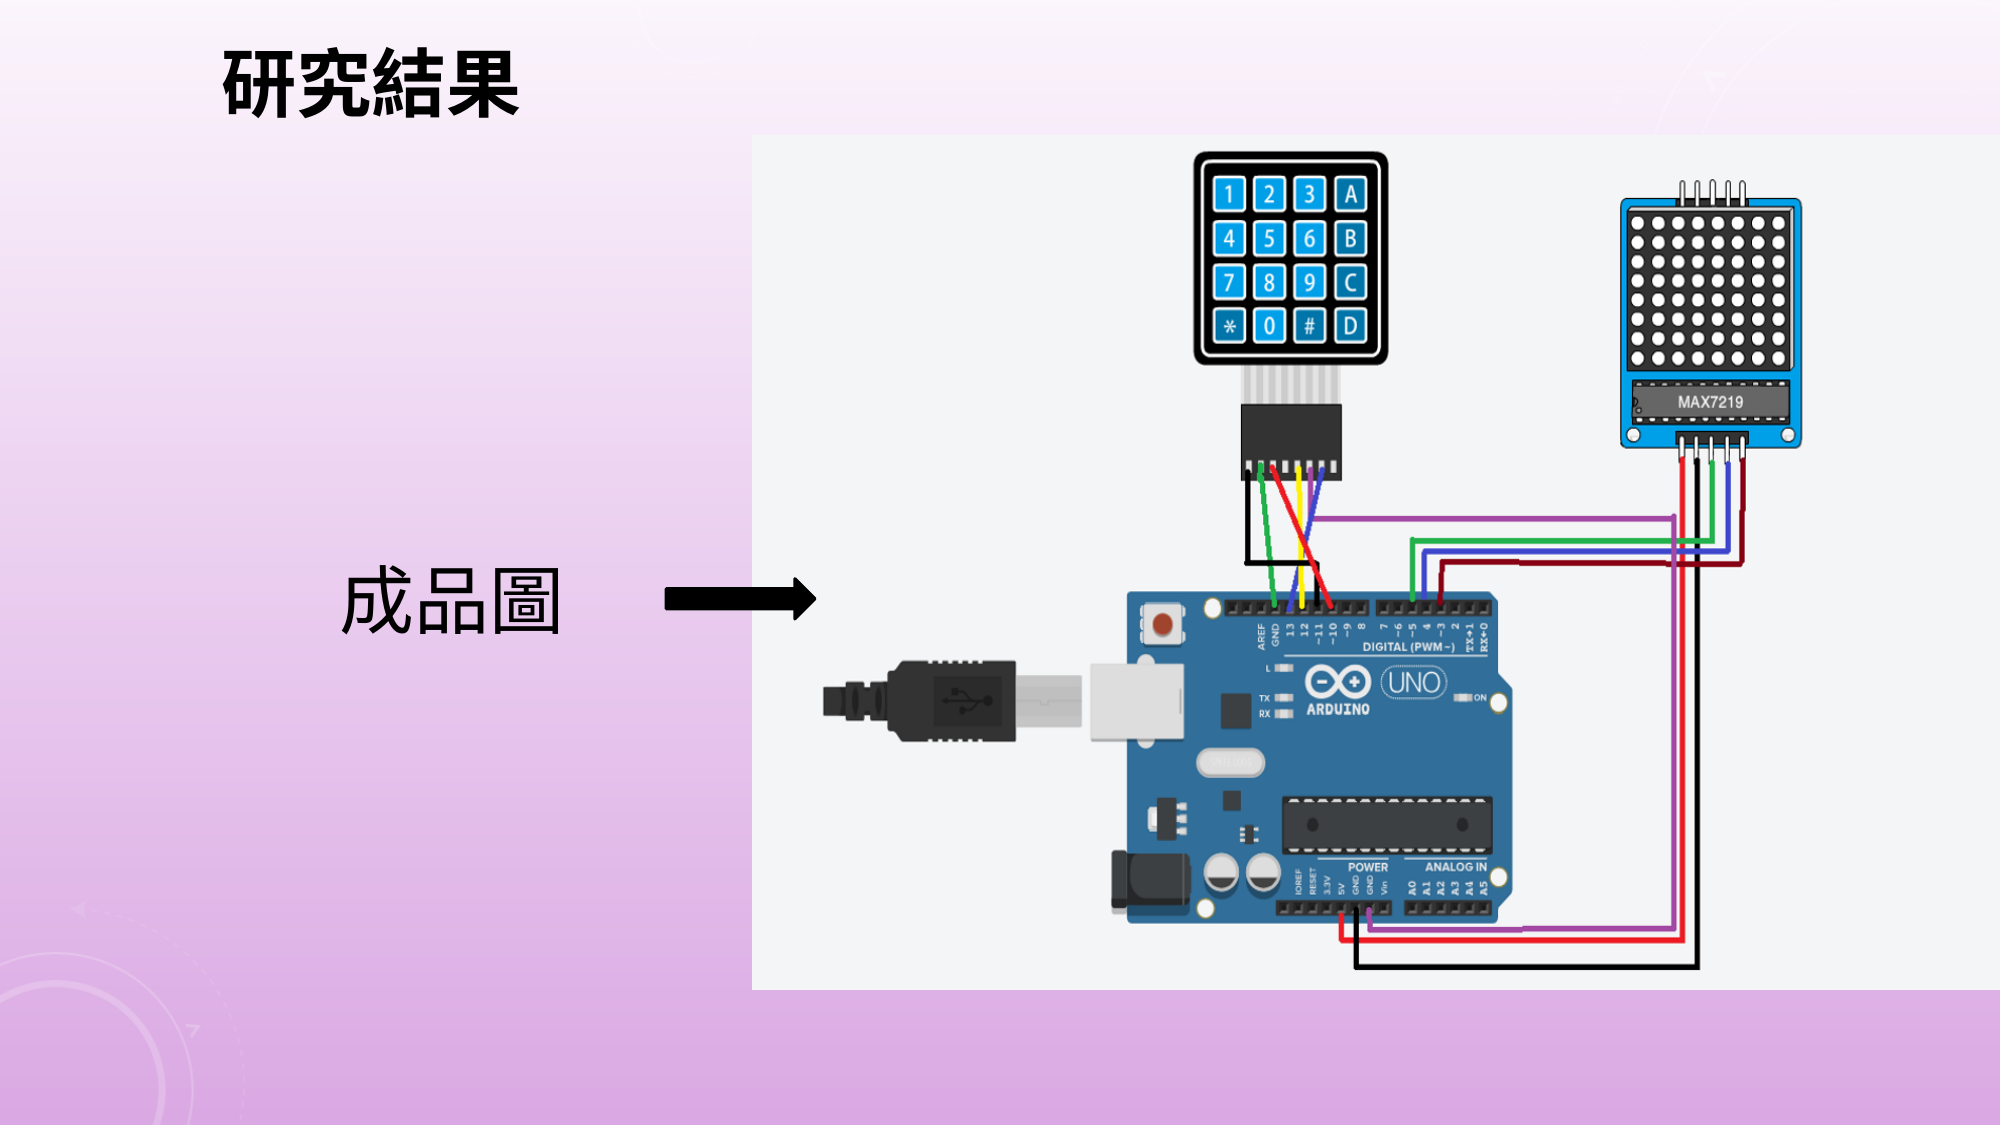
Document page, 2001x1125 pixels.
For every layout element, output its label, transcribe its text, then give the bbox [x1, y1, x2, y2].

text_box [664, 587, 746, 611]
picture [0, 0, 2000, 1125]
text_box 研究結果 [0, 29, 815, 134]
text_box 成品圖 [119, 545, 746, 651]
